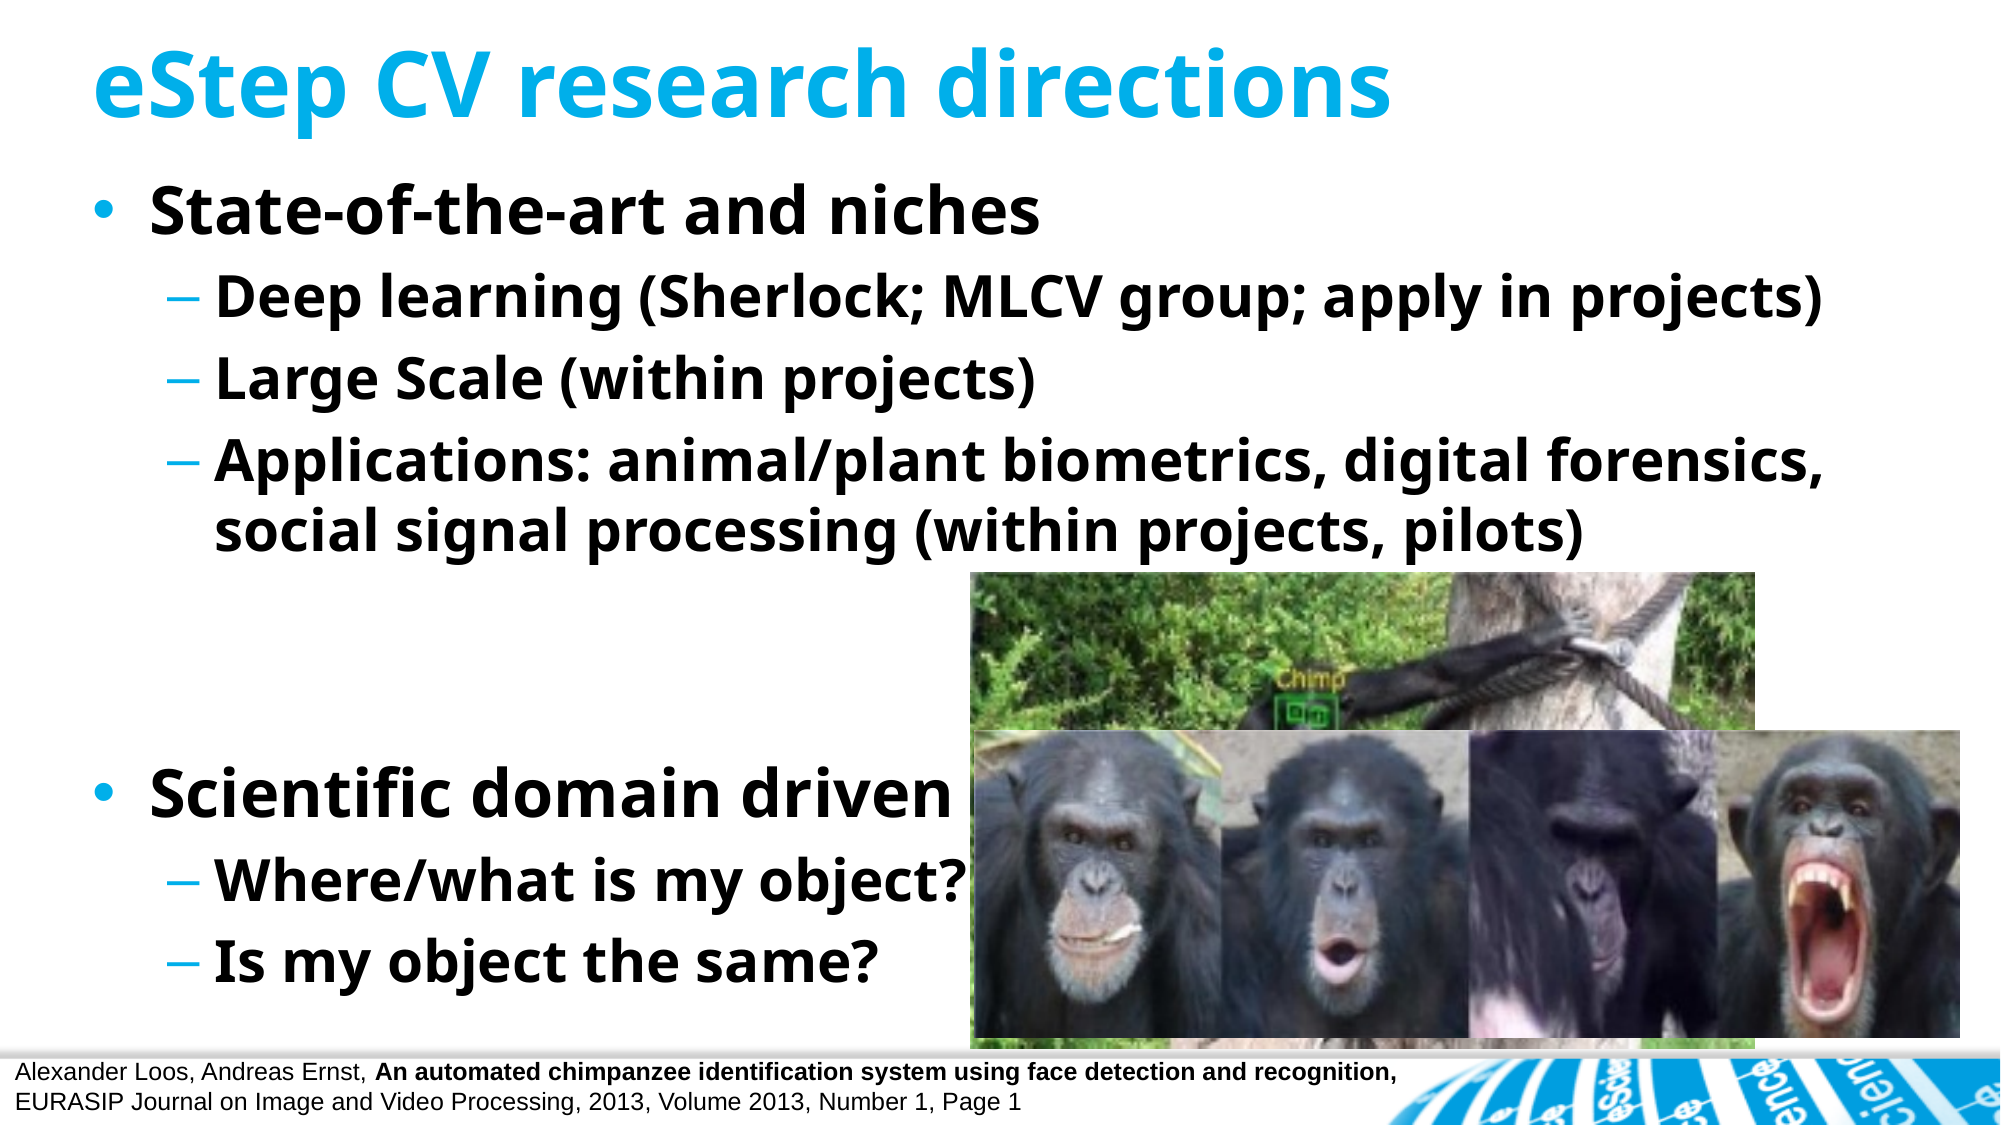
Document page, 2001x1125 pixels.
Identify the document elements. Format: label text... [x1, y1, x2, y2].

title eStep CV research directions [77, 15, 1895, 147]
text_box Alexander Loos, Andreas Ernst, An automated chimpanzee identification system using face detection and recognition, EURASIP Journal on Image and Video Processing, 2013, Volume 2013, Number 1, Page 1 [0, 1048, 2000, 1125]
picture [0, 0, 2001, 1059]
list State-of-the-art and niches Deep learning (Sherlock; MLCV group; apply in projects) Large Scale (within projects) Applications: animal/plant biometrics, digital forensics, social signal processing (within projects, pilots) Scientific domain driven Where/what is my object? Is my object the same? [77, 160, 1895, 1048]
